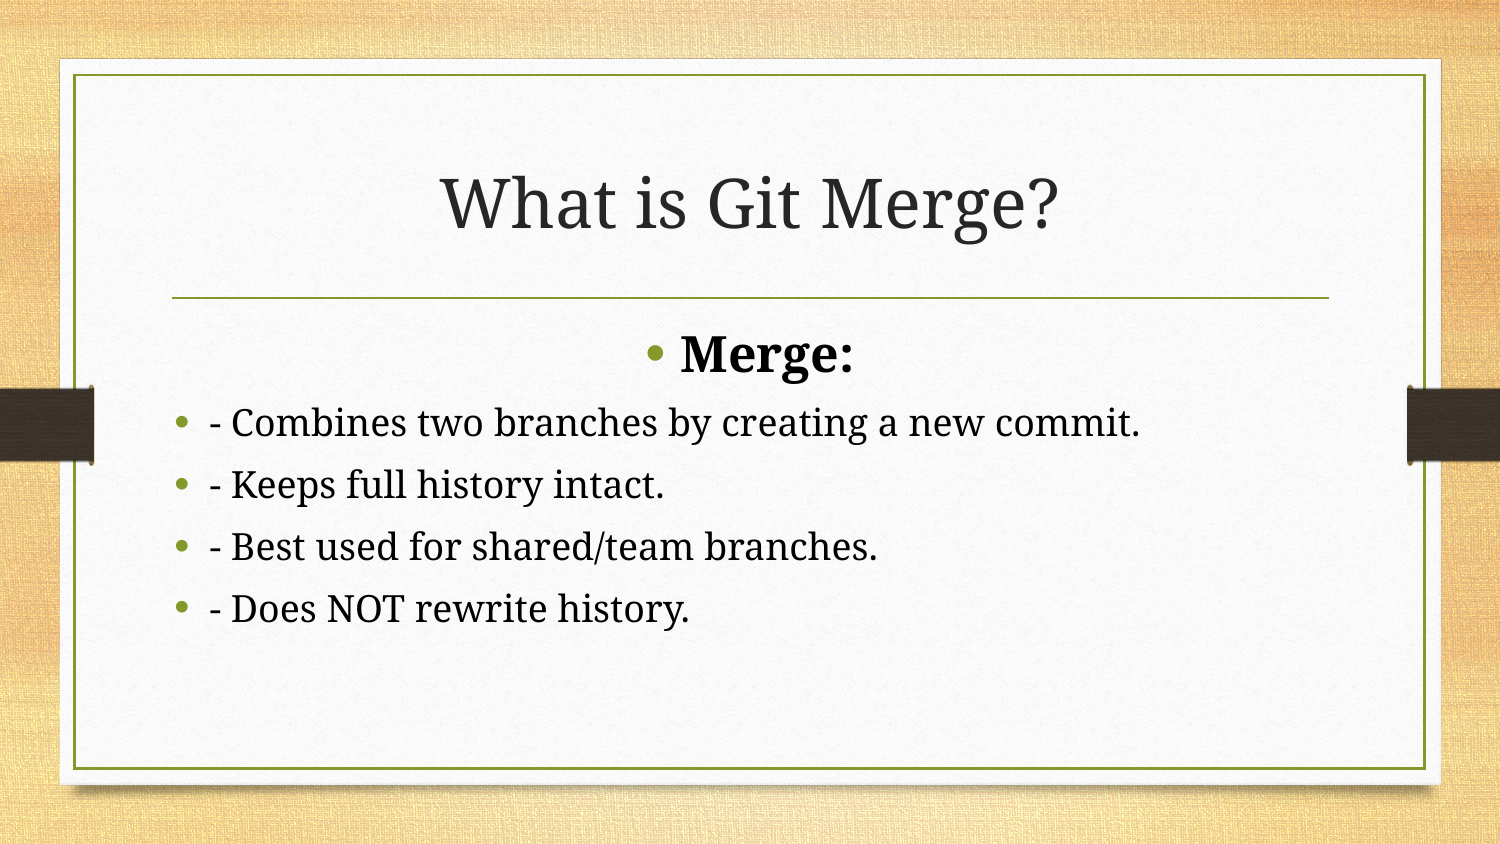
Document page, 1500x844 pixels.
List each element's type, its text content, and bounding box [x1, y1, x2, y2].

title What is Git Merge? [159, 120, 1341, 282]
picture [0, 0, 1500, 844]
list Merge: - Combines two branches by creating a new commit. - Keeps full history intact. - Best used for shared/team branches. - Does NOT rewrite history. [159, 314, 1341, 723]
